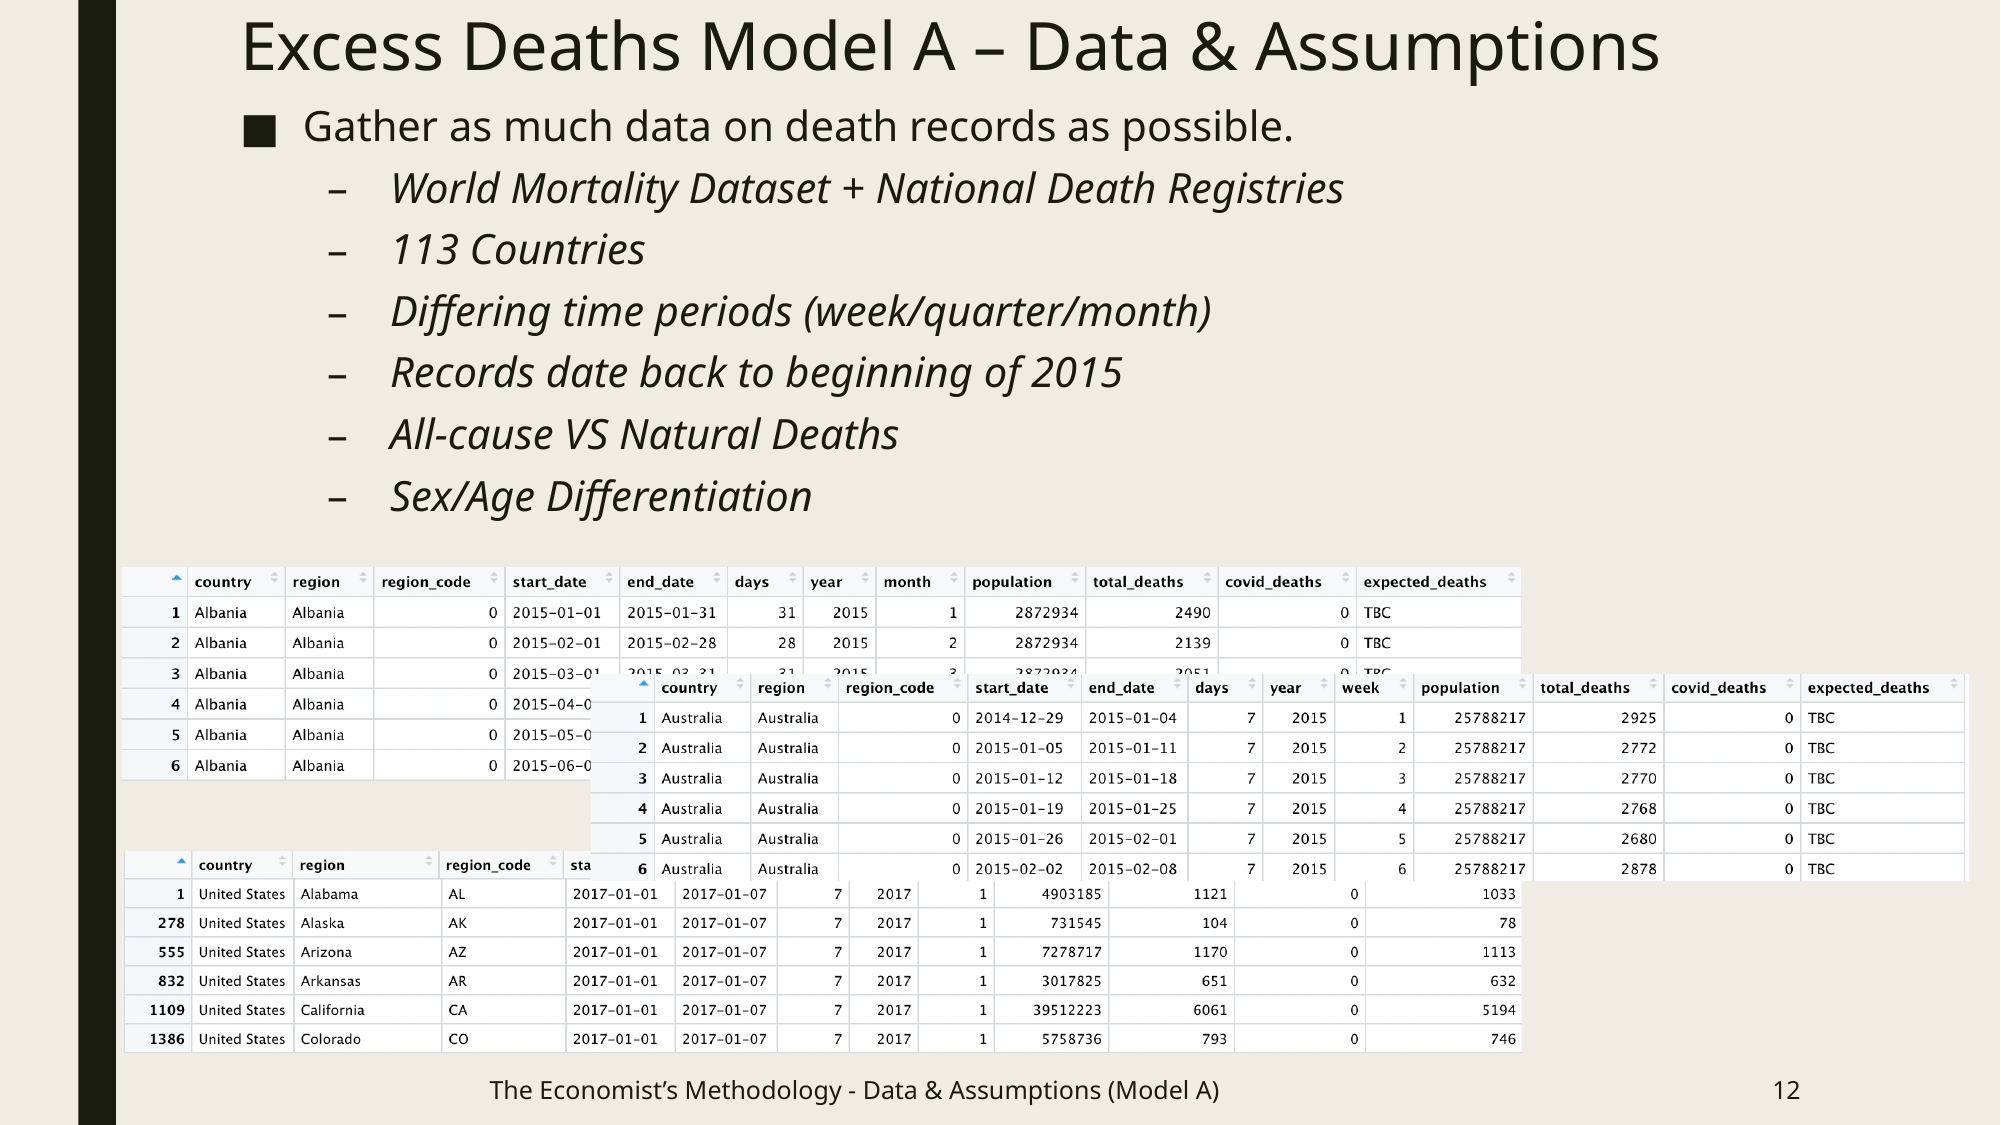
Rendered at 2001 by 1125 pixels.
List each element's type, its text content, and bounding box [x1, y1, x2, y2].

slide_number 12 [1553, 1058, 1816, 1125]
title Excess Deaths Model A – Data & Assumptions [225, 5, 1800, 96]
footer The Economist’s Methodology - Data & Assumptions (Model A) [474, 1058, 1505, 1125]
list Gather as much data on death records as possible. World Mortality Dataset + National Death Registries 113 Countries Differing time periods (week/quarter/month) Records date back to beginning of 2015 All-cause VS Natural Deaths Sex/Age Differentiation [225, 96, 1800, 538]
picture [121, 567, 1970, 1053]
